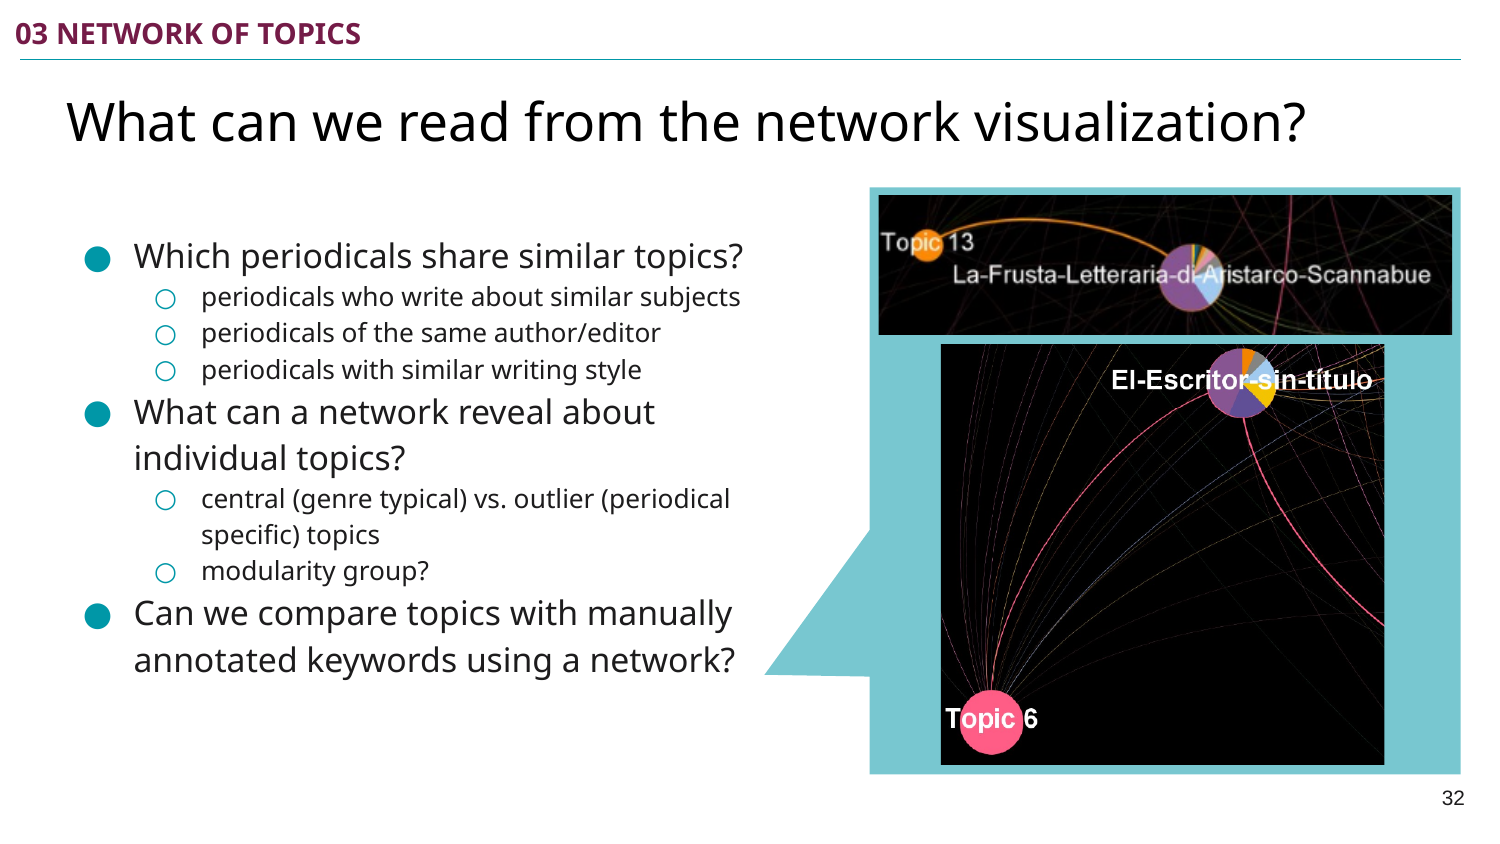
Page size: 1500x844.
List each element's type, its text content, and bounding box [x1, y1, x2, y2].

title What can we read from the network visualization? [51, 72, 1449, 167]
list Which periodicals share similar topics? periodicals who write about similar subjects periodicals of the same author/editor periodicals with similar writing style What can a network reveal about individual topics? central (genre typical) vs. outlier (periodical specific) topics modularity group? Can we compare topics with manually annotated keywords using a network? [51, 214, 794, 775]
picture [878, 195, 1453, 335]
slide_number ‹#› [1389, 764, 1480, 830]
text_box [794, 187, 1461, 775]
text_box 03 NETWORK OF TOPICS [0, 0, 1500, 65]
picture [940, 344, 1385, 766]
